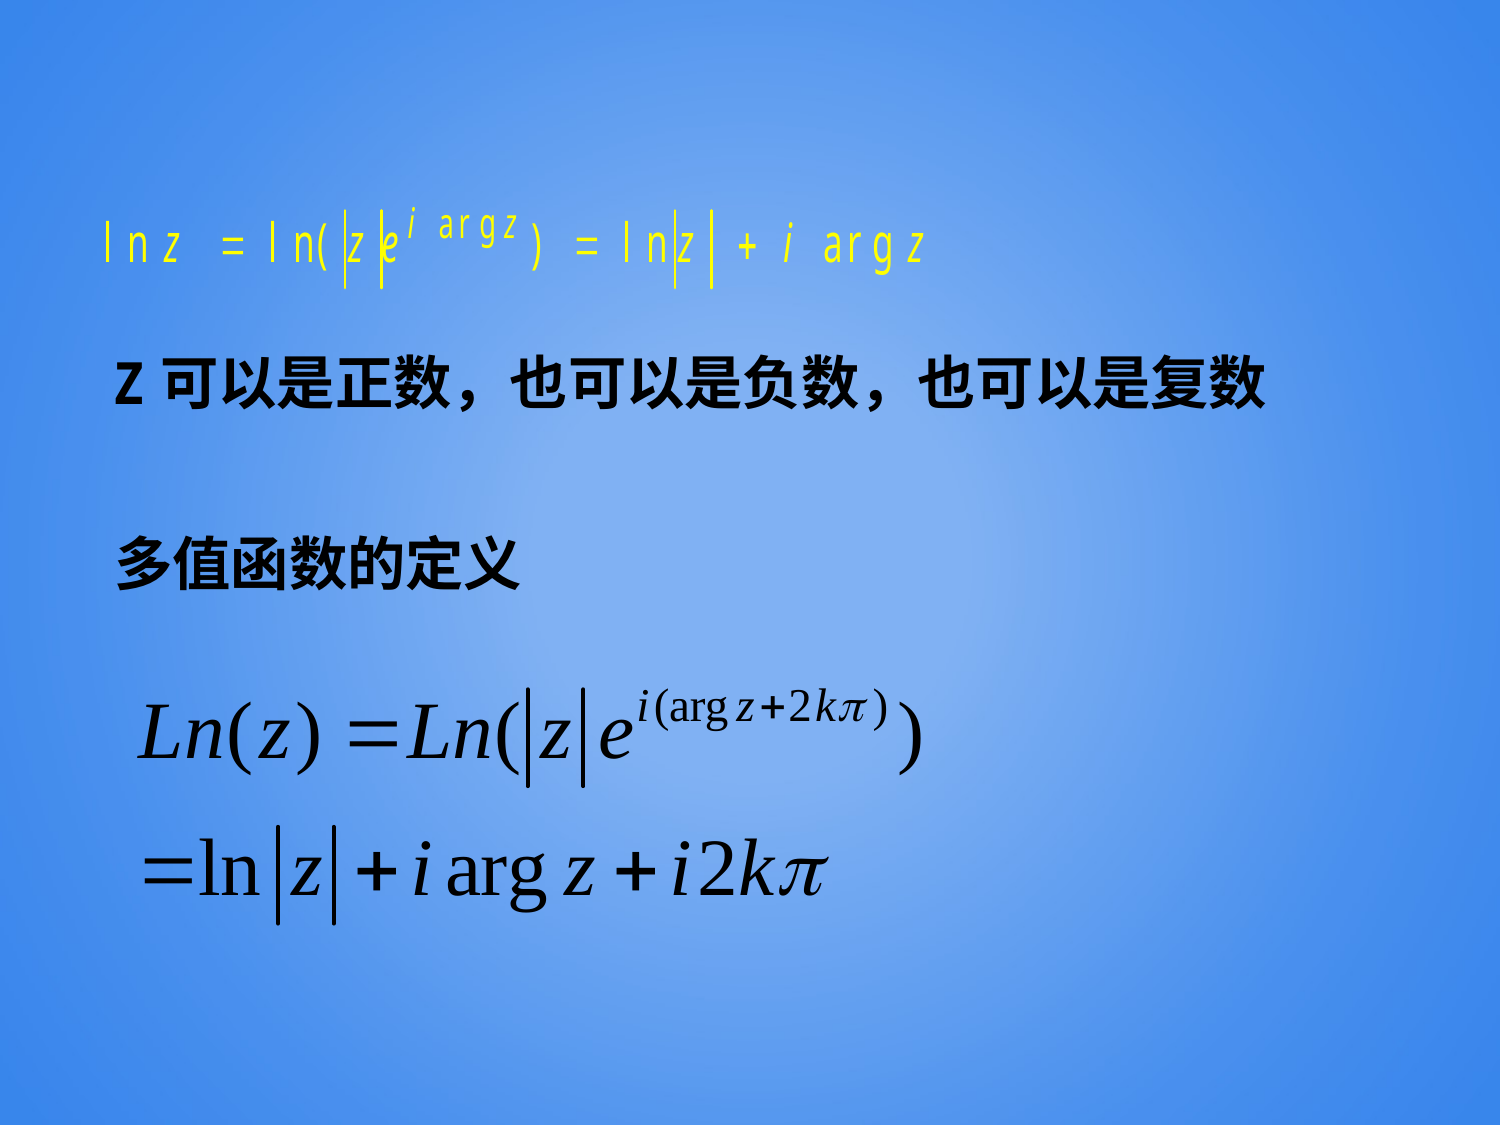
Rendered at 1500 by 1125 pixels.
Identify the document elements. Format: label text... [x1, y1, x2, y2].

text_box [97, 184, 948, 301]
picture [0, 0, 1500, 1125]
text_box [123, 668, 939, 941]
text_box Z可以是正数，也可以是负数，也可以是复数 [96, 338, 1282, 424]
text_box 多值函数的定义 [99, 520, 537, 605]
